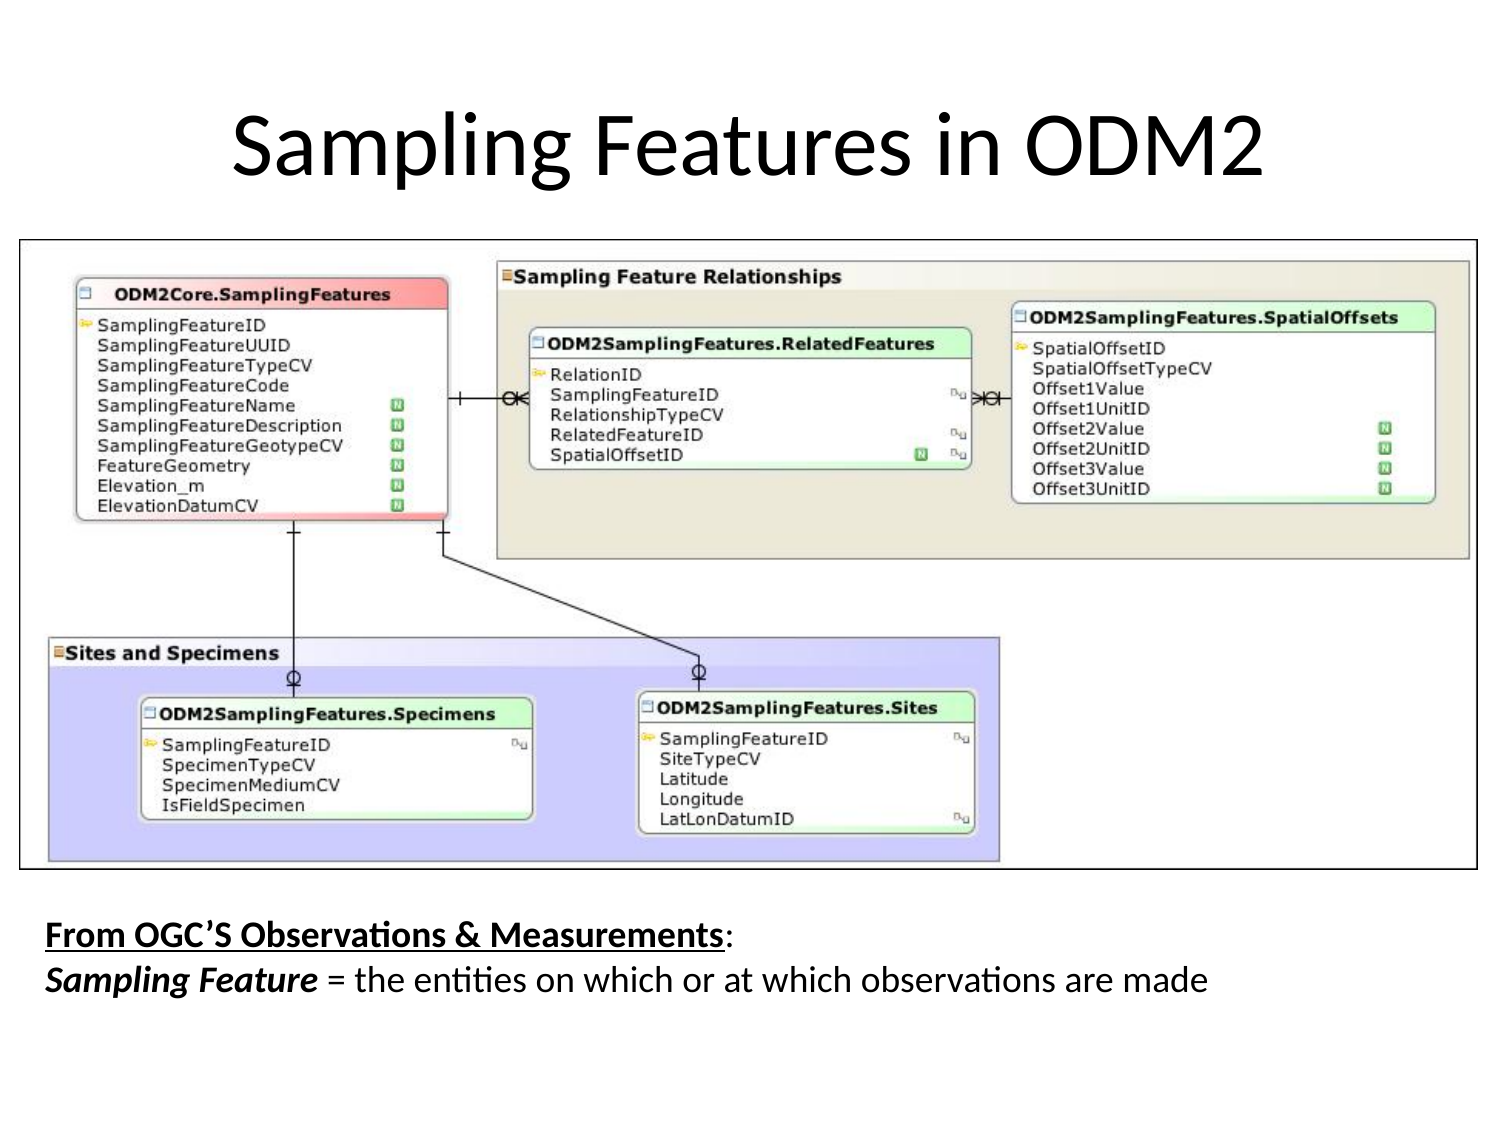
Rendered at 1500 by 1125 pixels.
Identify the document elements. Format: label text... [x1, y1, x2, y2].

picture [19, 239, 1478, 870]
title Sampling Features in ODM2 [75, 45, 1425, 233]
text_box From OGC’S Observations & Measurements: Sampling Feature = the entities on which or at which observations are made [30, 902, 1411, 1008]
